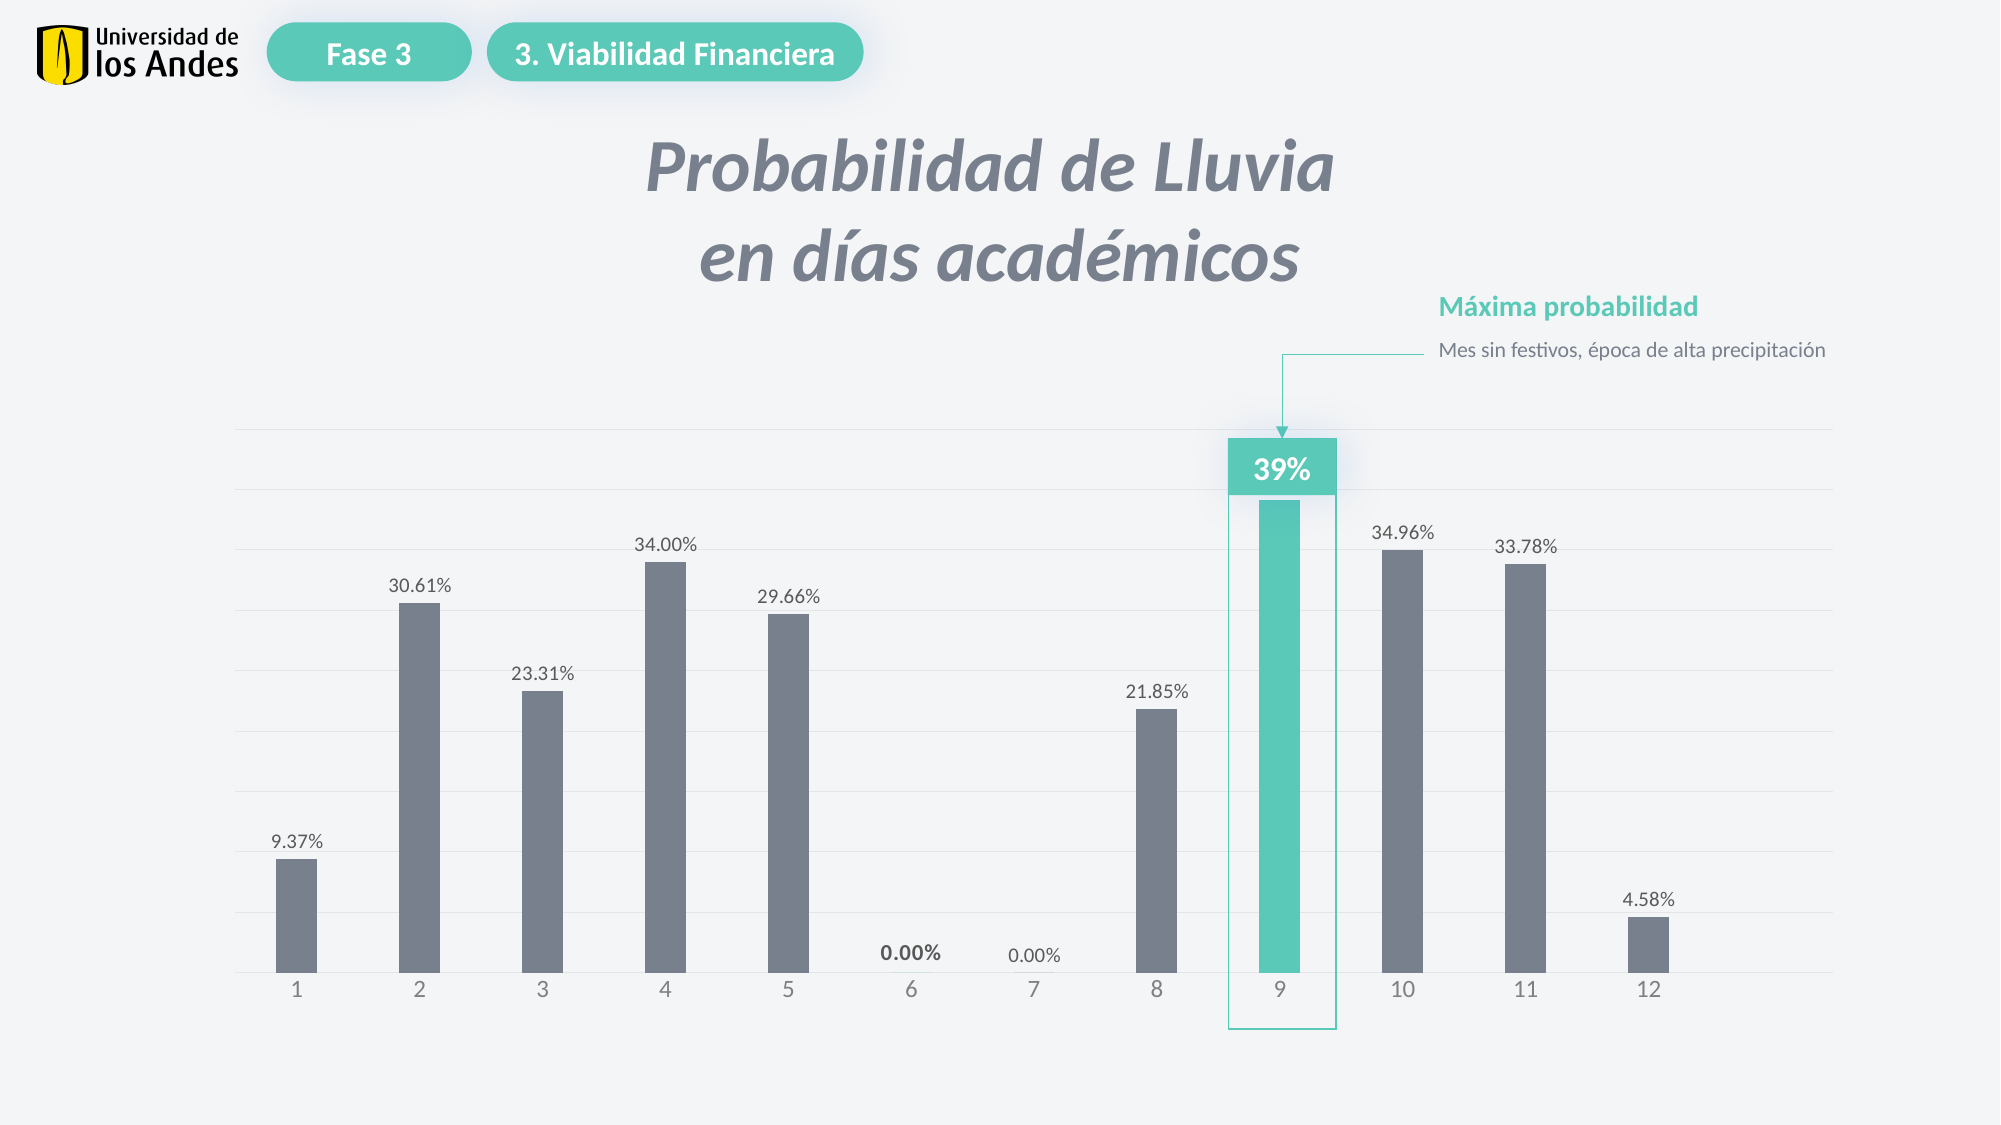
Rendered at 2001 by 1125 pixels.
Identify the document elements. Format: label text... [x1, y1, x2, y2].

picture [37, 25, 238, 85]
text_box Máxima probabilidad Mes sin festivos, época de alta precipitación [1423, 262, 1899, 448]
text_box 3. Viabilidad Financiera [485, 21, 865, 83]
chart [201, 416, 1867, 1016]
text_box [1227, 1016, 1337, 1030]
text_box Fase 3 [265, 21, 473, 83]
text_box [1282, 354, 1424, 439]
